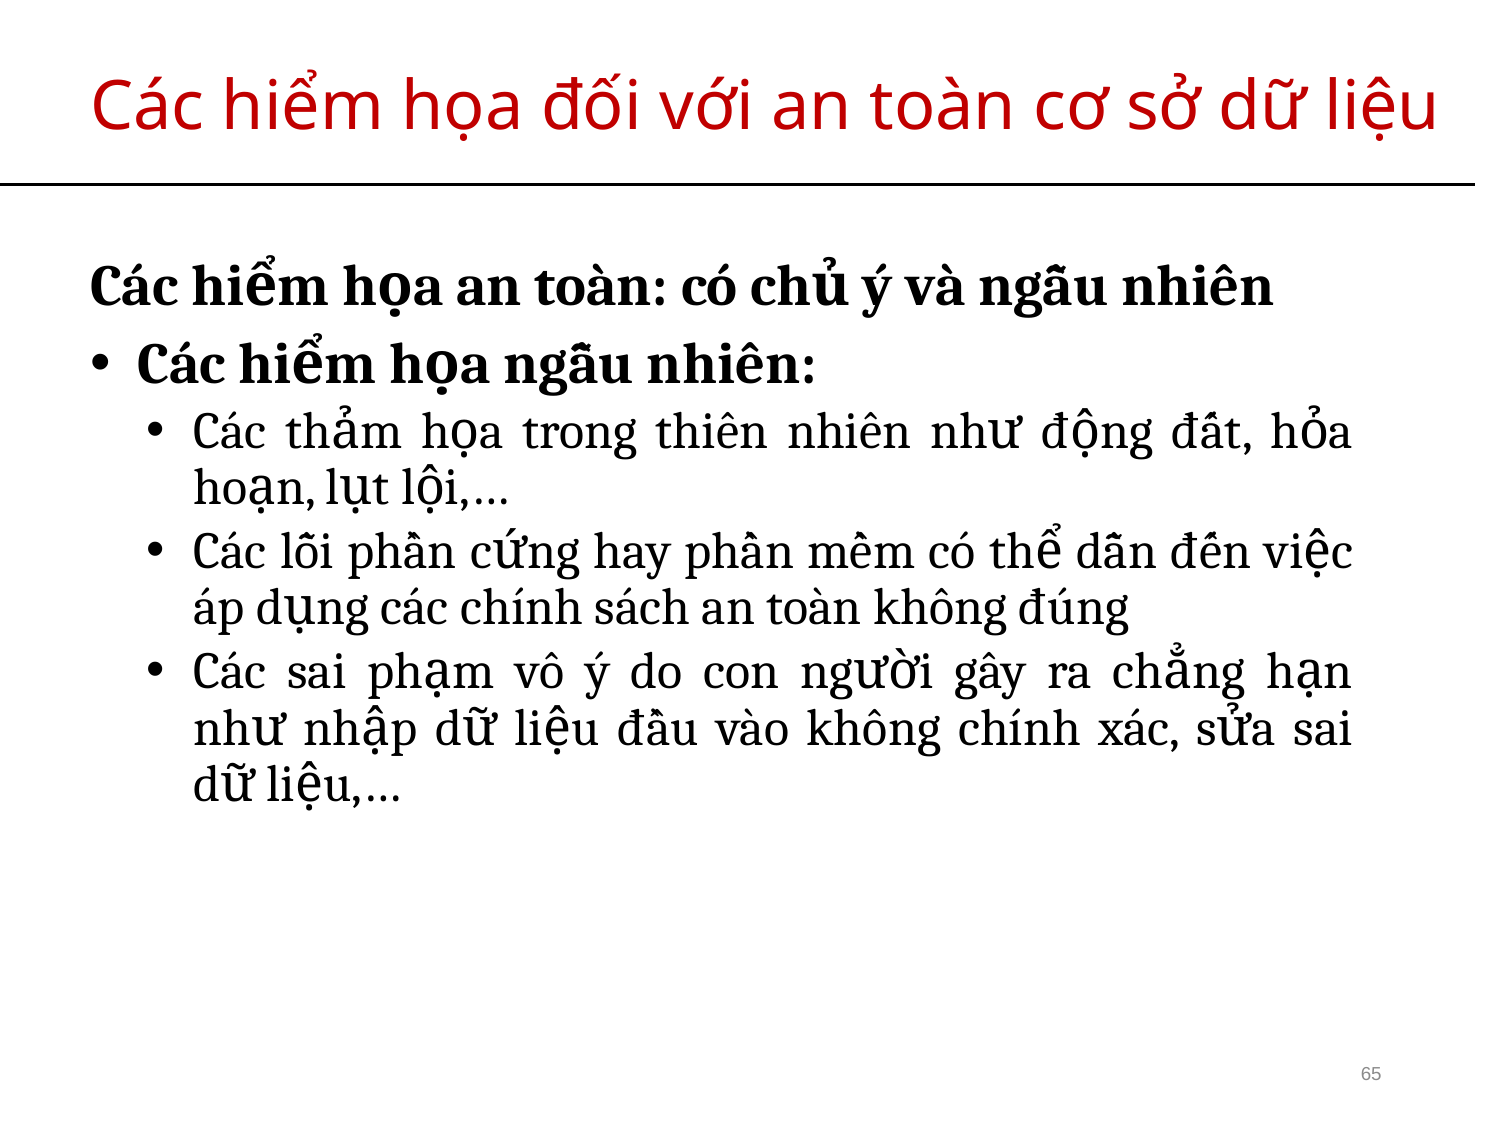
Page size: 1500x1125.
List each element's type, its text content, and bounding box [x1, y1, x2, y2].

title Các hiểm họa đối với an toàn cơ sở dữ liệu [75, 39, 1500, 175]
list Các hiểm họa an toàn: có chủ ý và ngẫu nhiên Các hiểm họa ngẫu nhiên: Các thảm họa trong thiên nhiên như động đất, hỏa hoạn, lụt lội,… Các lỗi phần cứng hay phần mềm có thể dẫn đến việc áp dụng các chính sách an toàn không đúng Các sai phạm vô ý do con người gây ra chẳng hạn như nhập dữ liệu đầu vào không chính xác, sửa sai dữ liệu,… [75, 247, 1369, 962]
slide_number 65 [1059, 1042, 1397, 1103]
